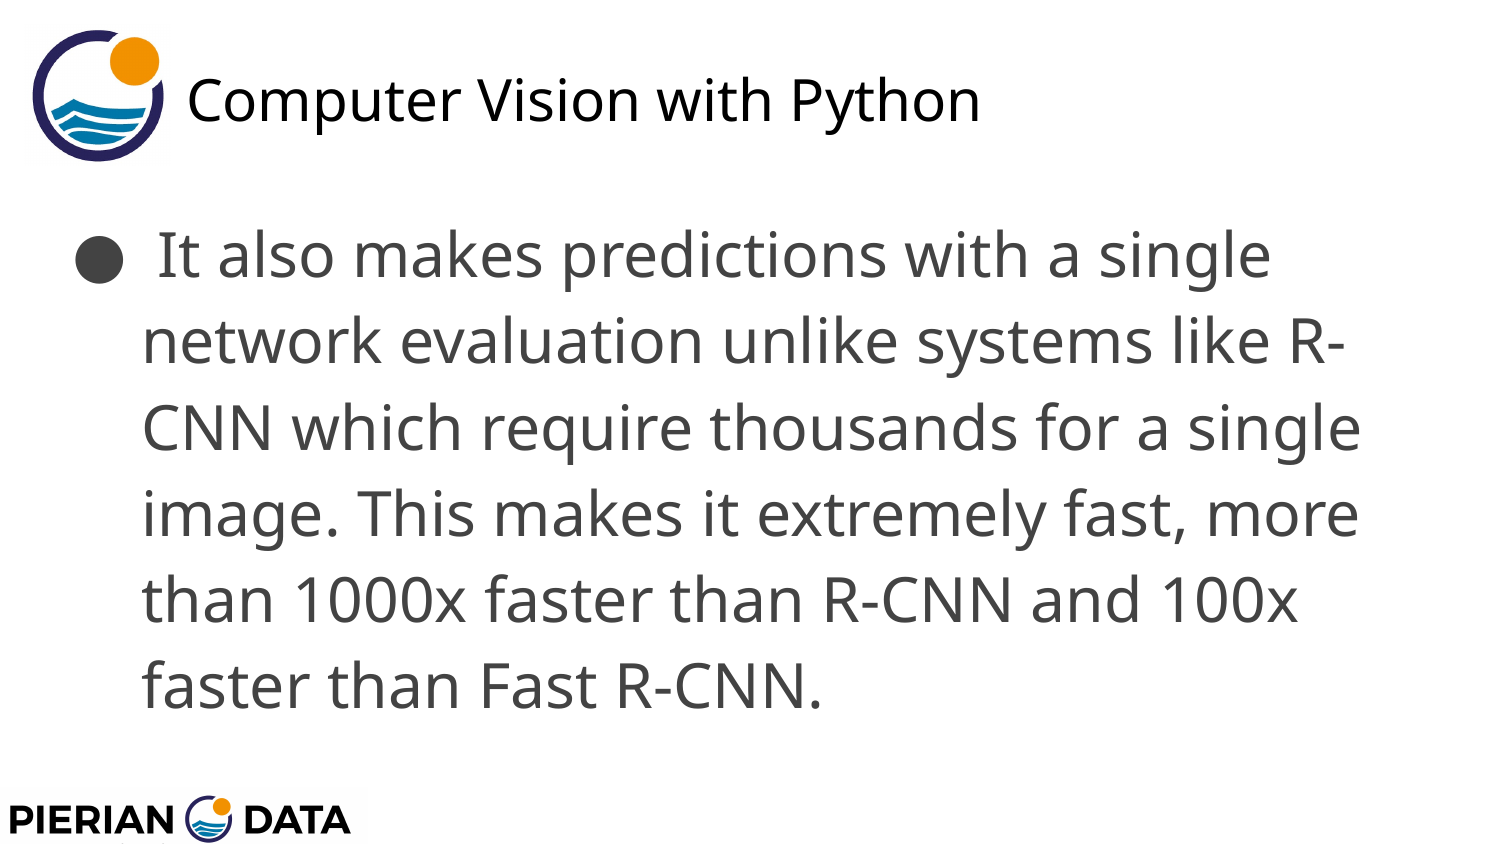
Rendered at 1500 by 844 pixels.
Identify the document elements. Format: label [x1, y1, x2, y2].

title [172, 48, 1449, 143]
picture [24, 24, 172, 167]
picture [0, 787, 368, 844]
list [51, 189, 1449, 750]
